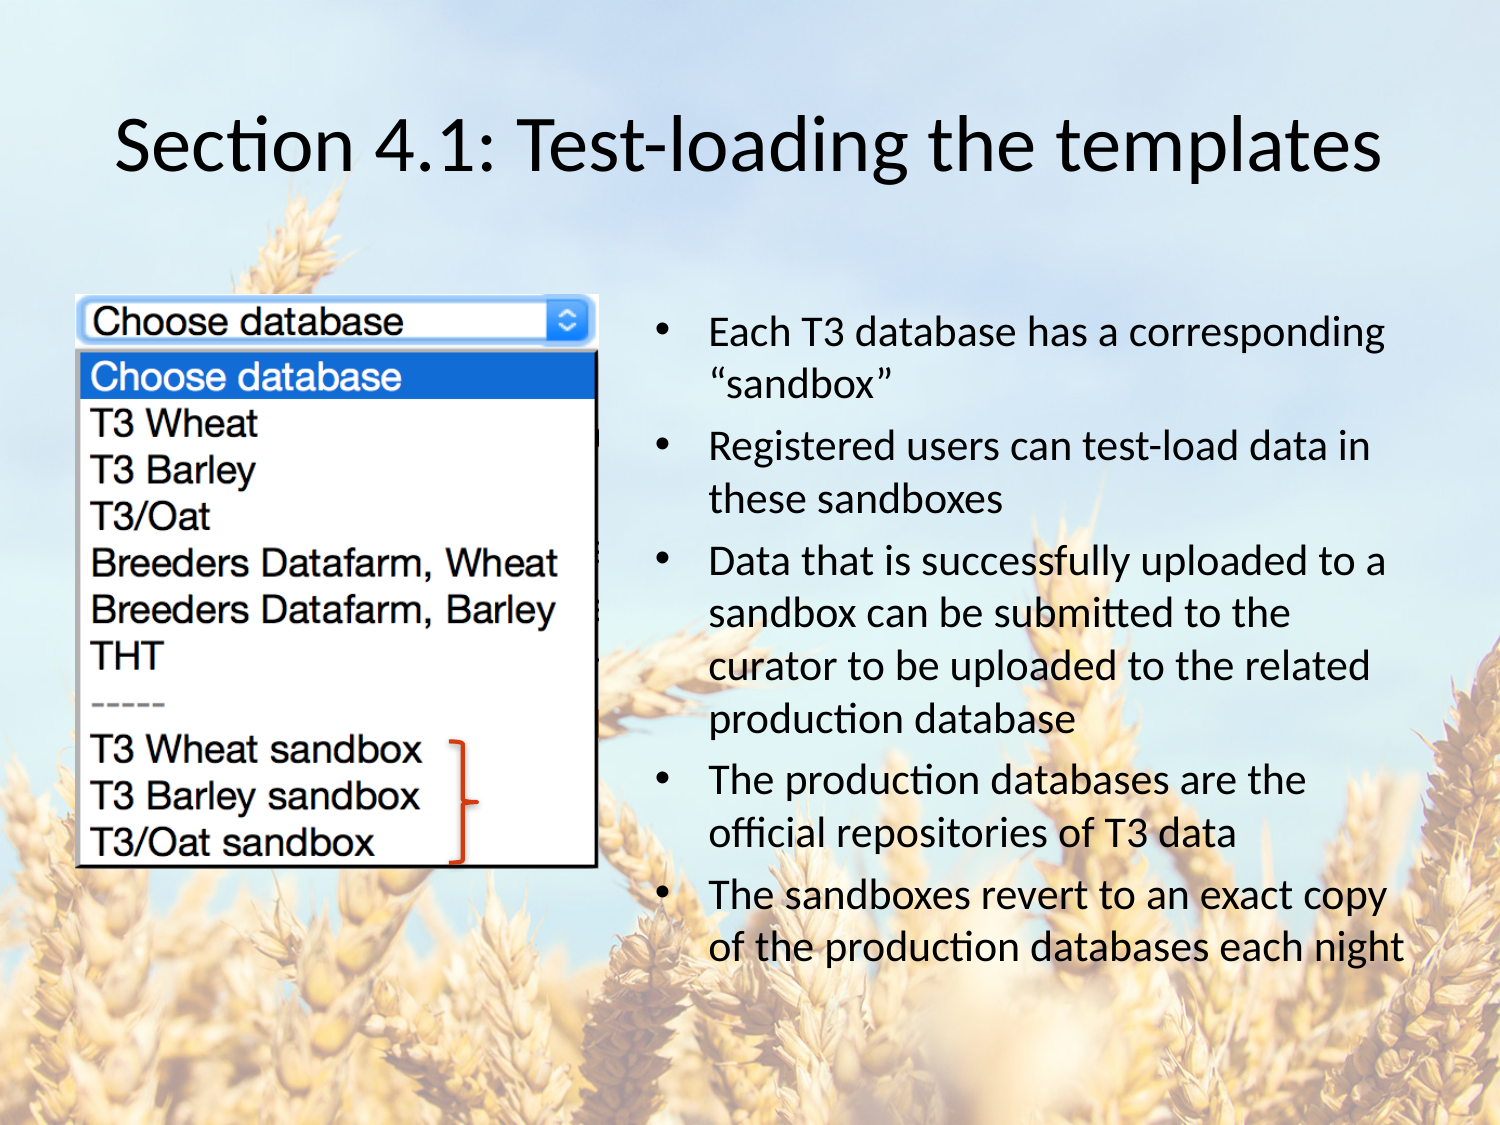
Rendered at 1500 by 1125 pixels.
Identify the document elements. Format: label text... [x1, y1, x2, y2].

title Section 4.1: Test-loading the templates [75, 45, 1425, 233]
list Each T3 database has a corresponding “sandbox” Registered users can test-load data in these sandboxes Data that is successfully uploaded to a sandbox can be submitted to the curator to be uploaded to the related production database The production databases are the official repositories of T3 data The sandboxes revert to an exact copy of the production databases each night [639, 294, 1425, 1038]
picture [74, 294, 599, 870]
